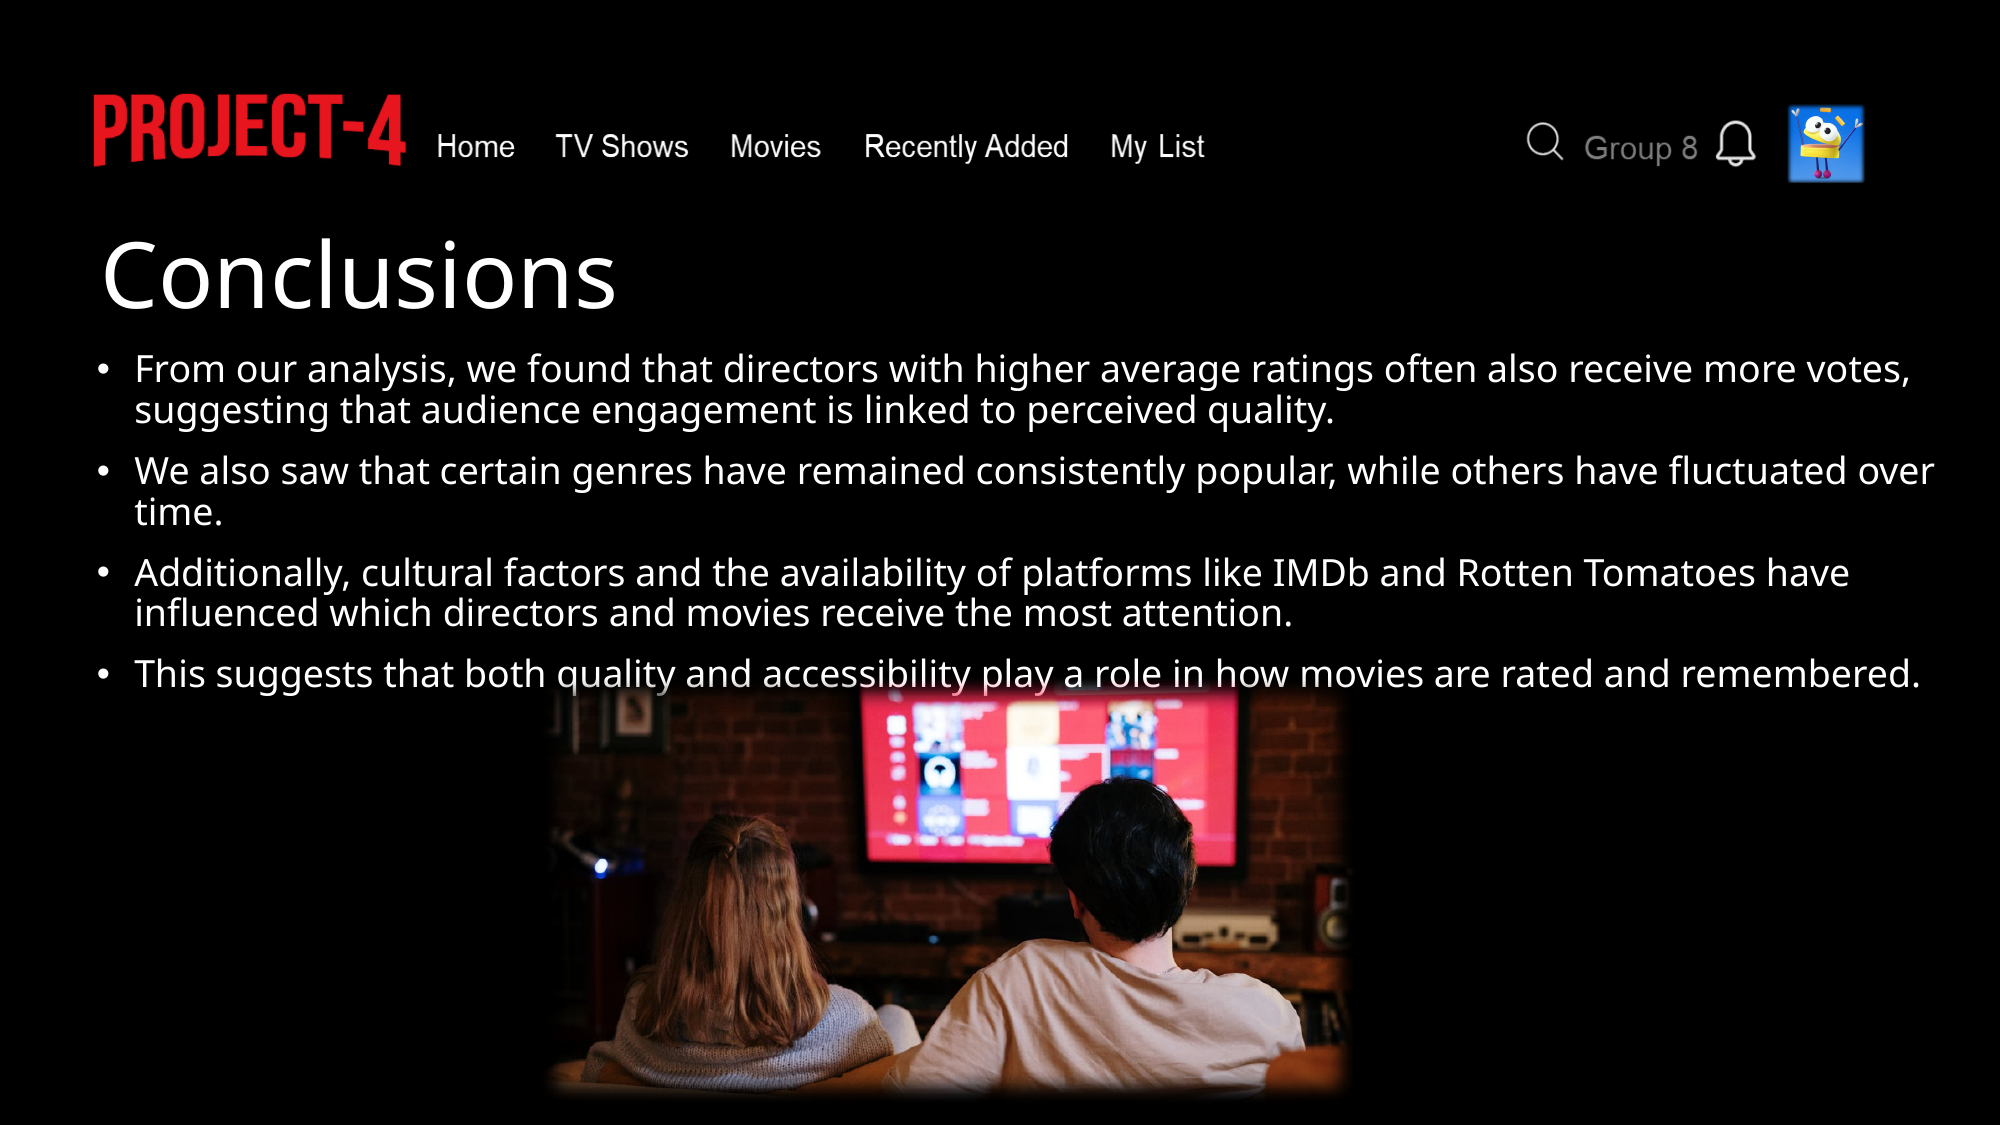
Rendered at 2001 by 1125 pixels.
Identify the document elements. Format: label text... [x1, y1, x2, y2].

list From our analysis, we found that directors with higher average ratings often also receive more votes, suggesting that audience engagement is linked to perceived quality. We also saw that certain genres have remained consistently popular, while others have fluctuated over time. Additionally, cultural factors and the availability of platforms like IMDb and Rotten Tomatoes have influenced which directors and movies receive the most attention. This suggests that both quality and accessibility play a role in how movies are rated and remembered. [81, 342, 1997, 783]
picture [81, 81, 2000, 189]
picture [537, 675, 1359, 1105]
title Conclusions [85, 219, 1811, 342]
